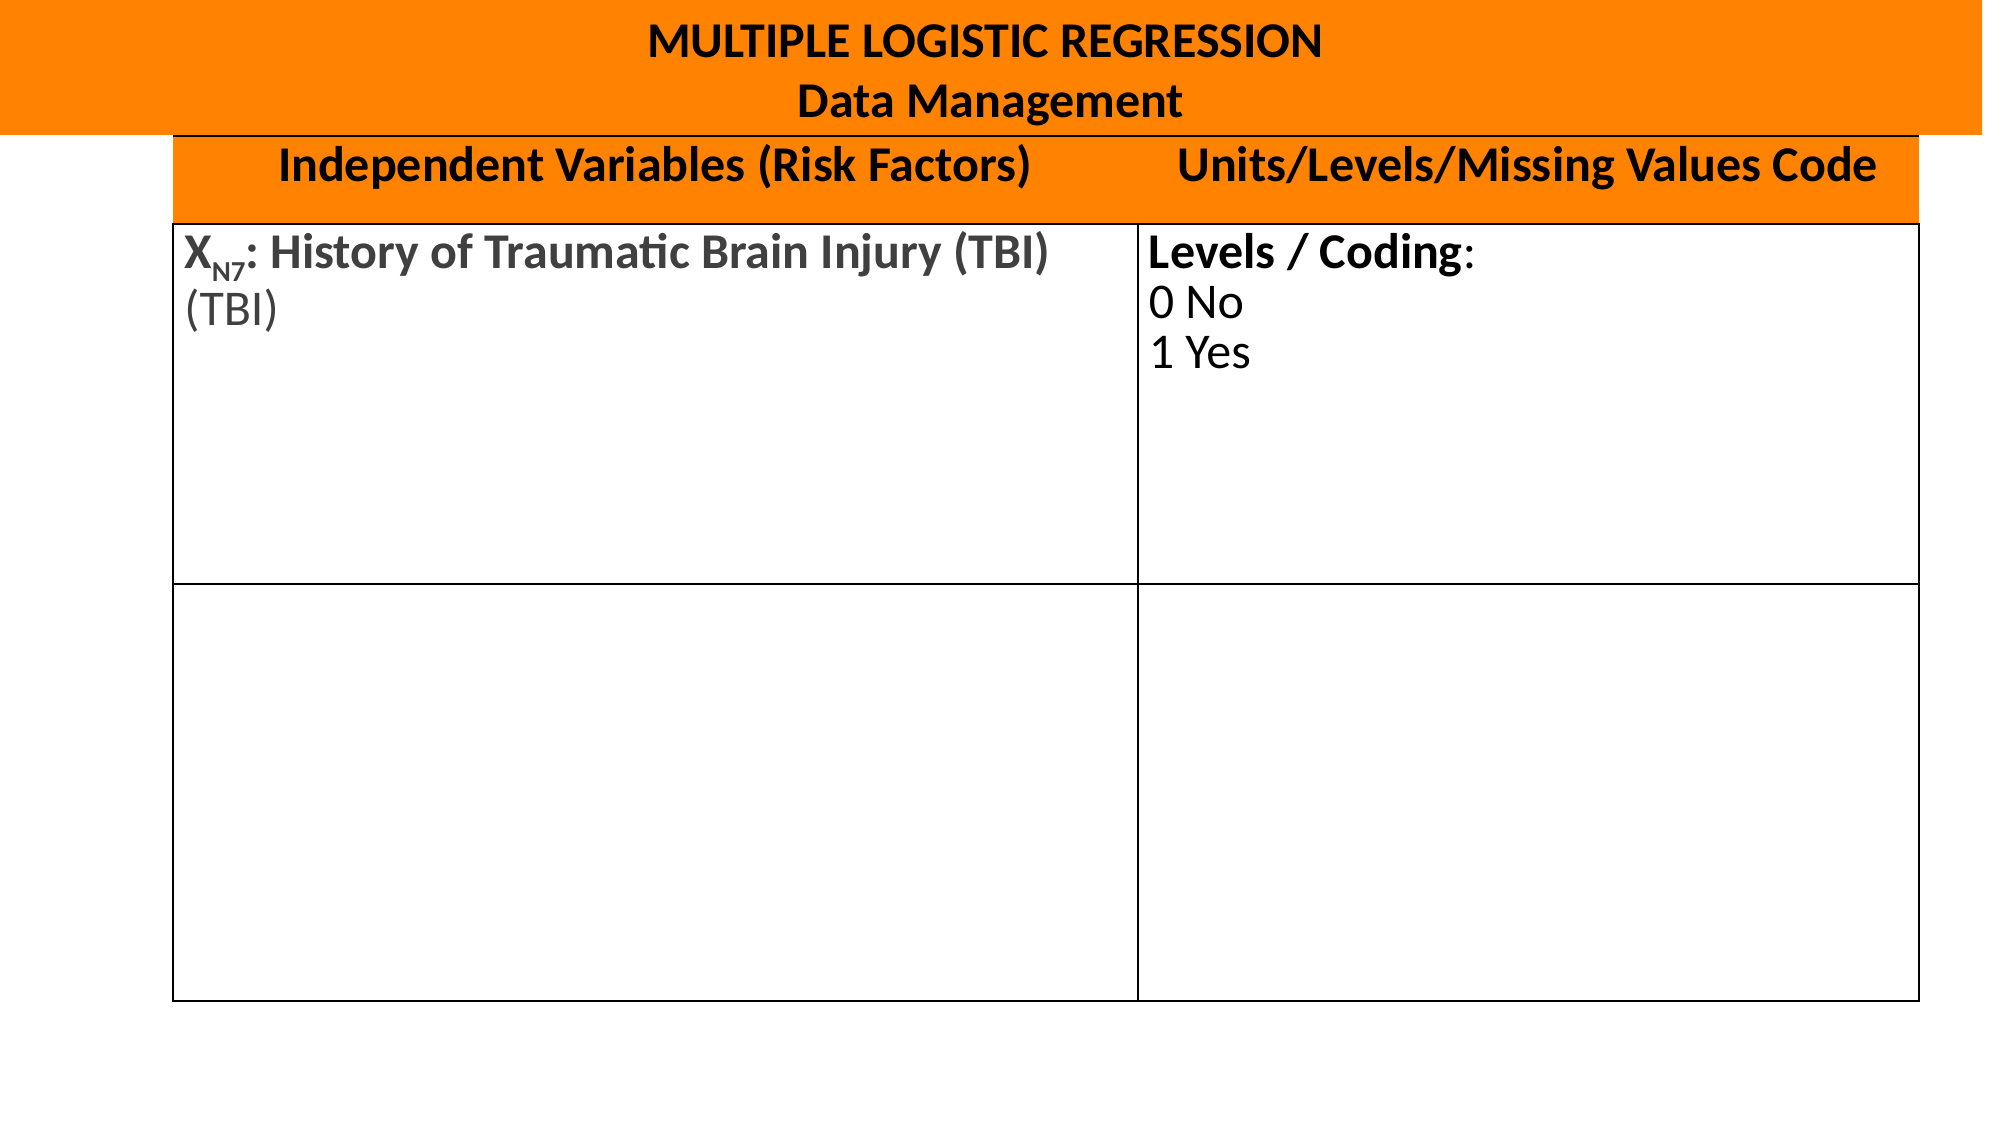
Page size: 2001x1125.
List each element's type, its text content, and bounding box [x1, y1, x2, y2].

table_cell [1139, 585, 1918, 1000]
table_header Units/Levels/Missing Values Code [1138, 137, 1919, 223]
text_box MULTIPLE LOGISTIC REGRESSION Data Management [0, 0, 1983, 135]
table_cell XN7: History of Traumatic Brain Injury (TBI) (TBI) [174, 225, 1137, 583]
table_cell [174, 585, 1137, 1000]
table_cell Levels / Coding: 0 No 1 Yes [1139, 225, 1918, 583]
table_header Independent Variables (Risk Factors) [173, 137, 1138, 223]
